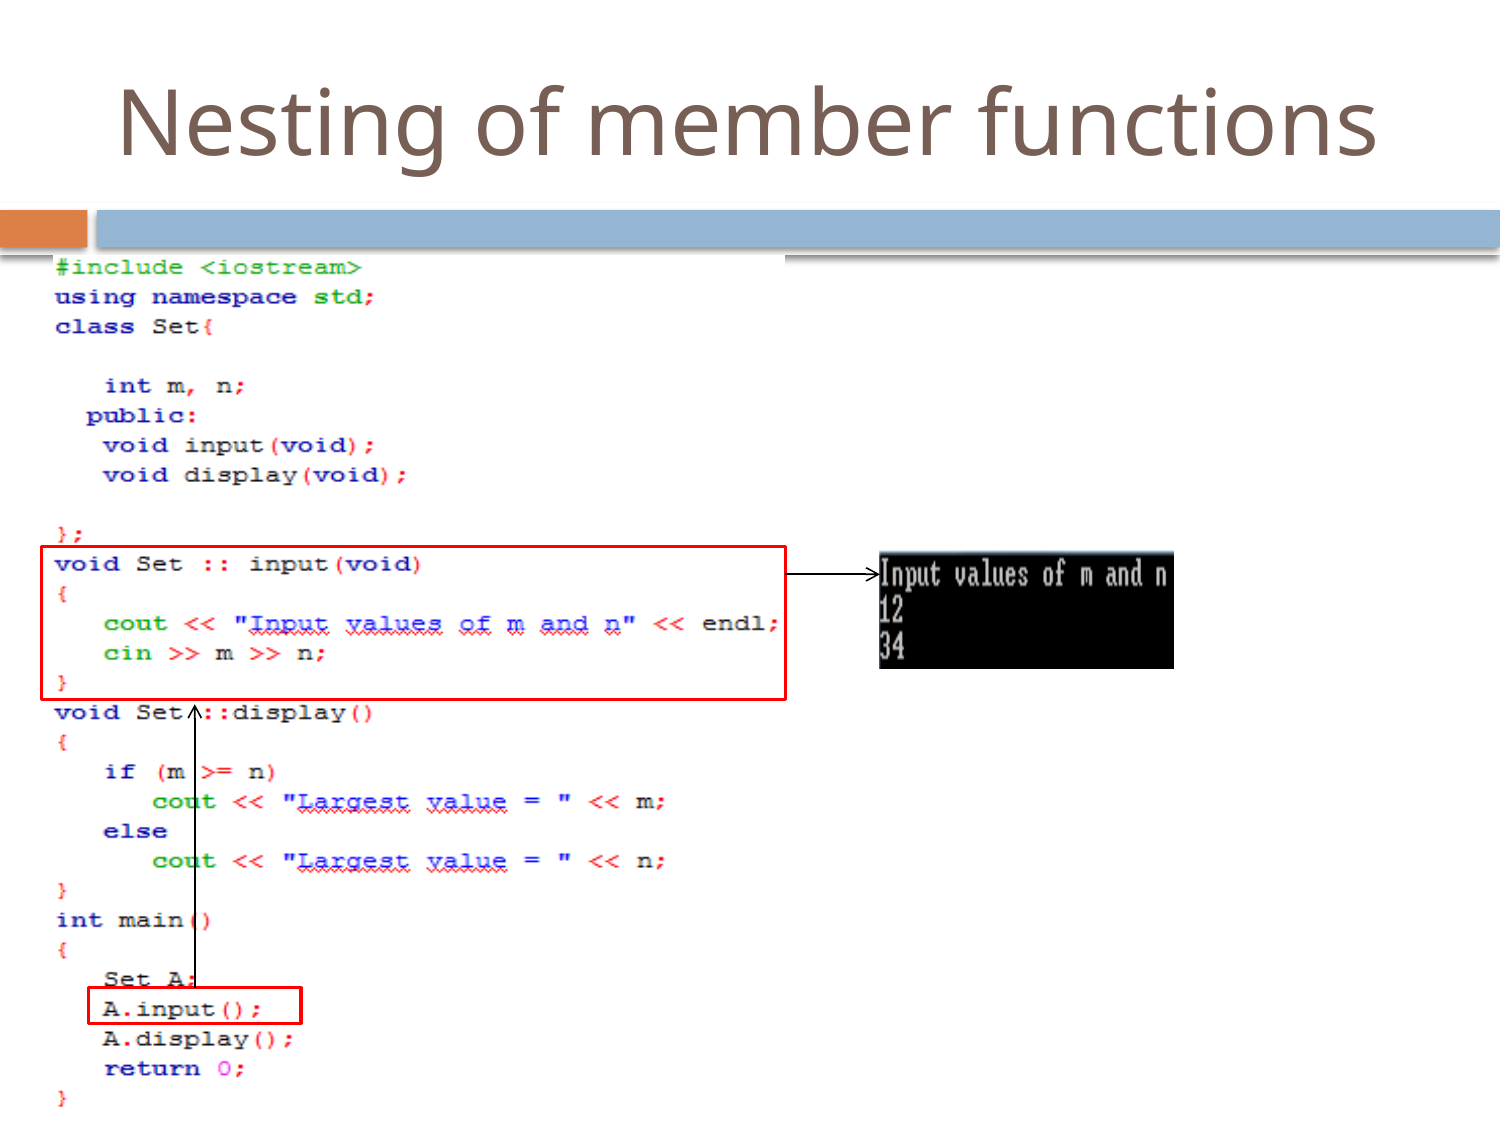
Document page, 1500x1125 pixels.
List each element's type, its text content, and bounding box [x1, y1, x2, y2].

text_box [40, 545, 46, 701]
picture [879, 550, 1174, 670]
title Nesting of member functions [100, 37, 1438, 200]
picture [52, 254, 785, 1114]
